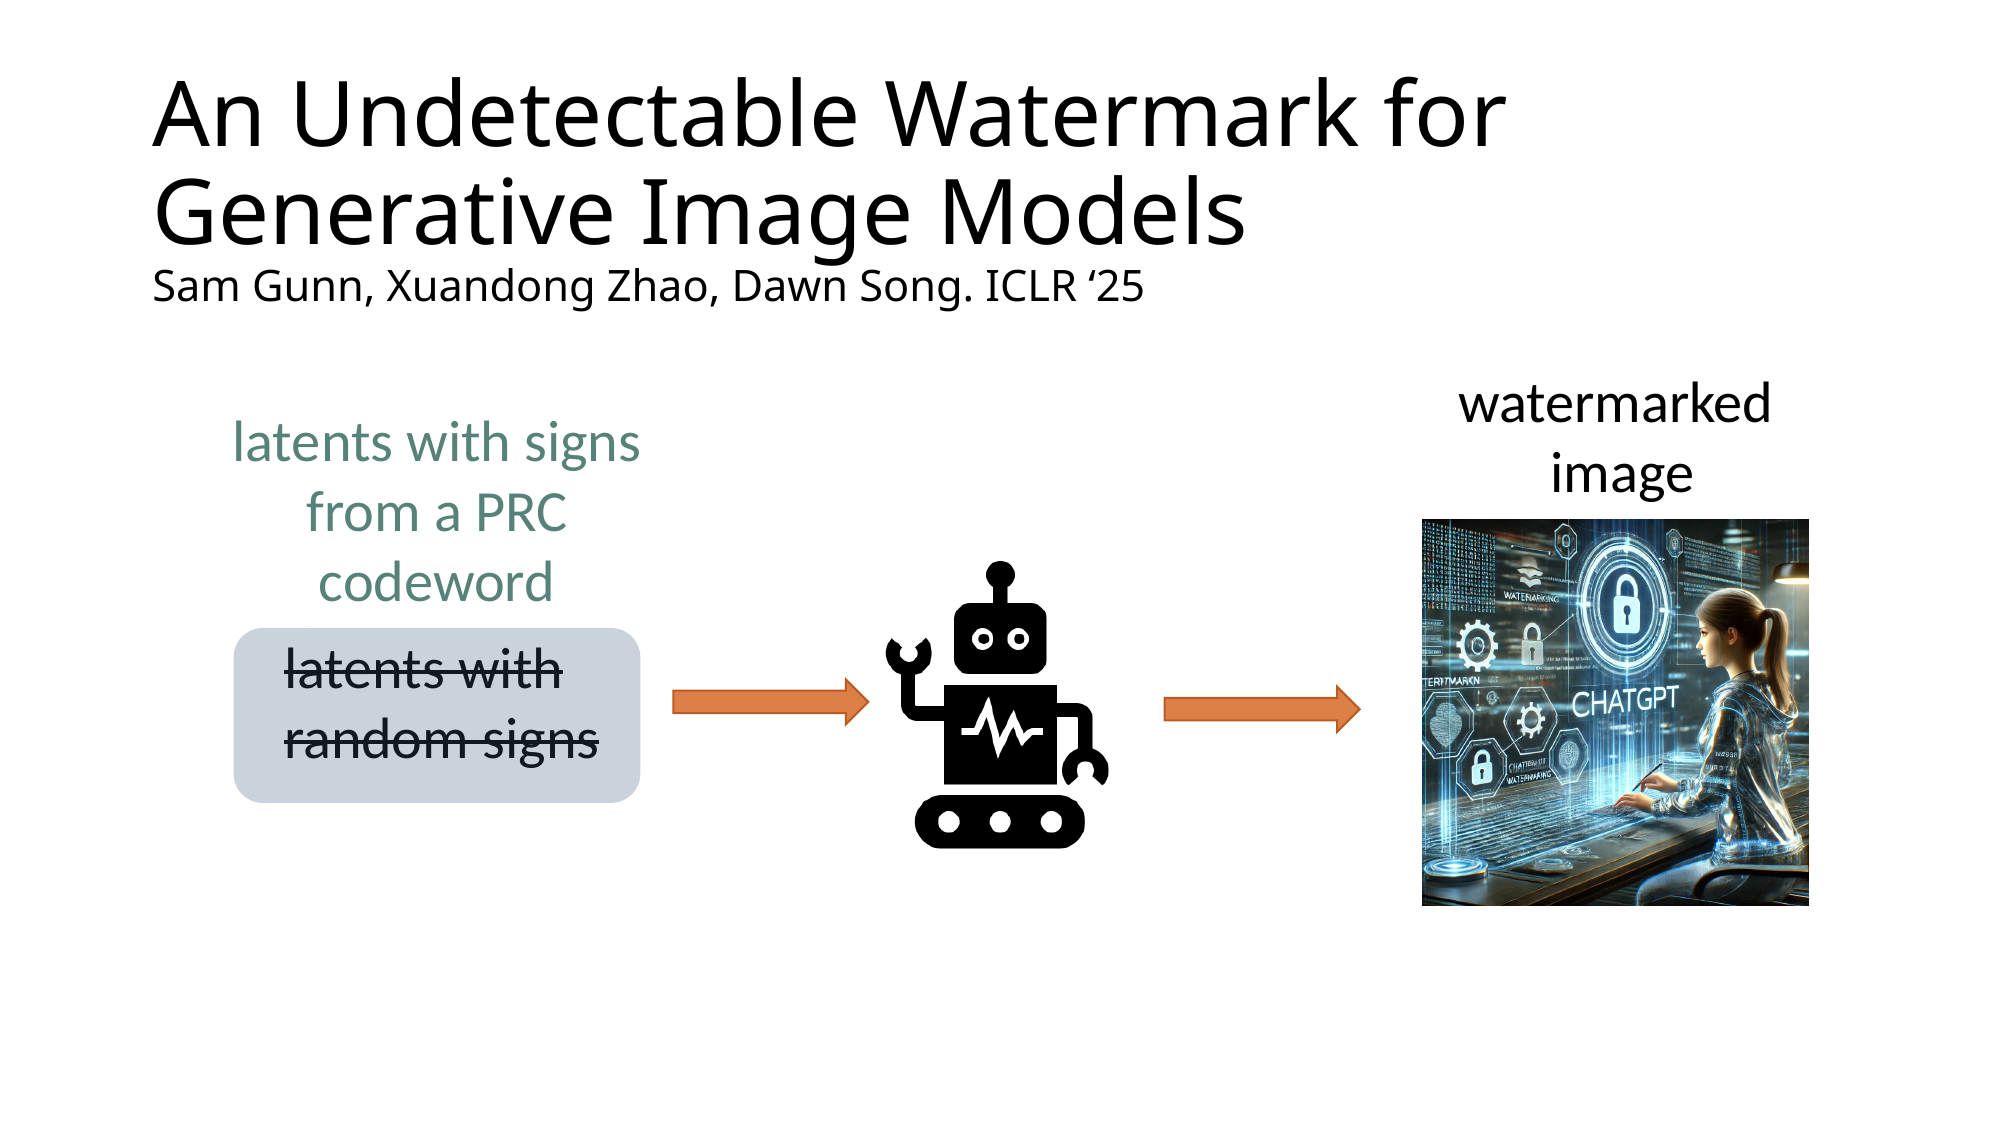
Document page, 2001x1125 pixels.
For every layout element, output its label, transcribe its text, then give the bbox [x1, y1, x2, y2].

picture [829, 539, 1170, 880]
text_box watermarked image [1443, 356, 1789, 512]
text_box [672, 689, 829, 715]
title An Undetectable Watermark for Generative Image Models Sam Gunn, Xuandong Zhao, Dawn Song. ICLR ‘25 [137, 59, 1934, 319]
text_box latents with random signs [269, 623, 677, 778]
picture [1422, 519, 1809, 906]
text_box latents with signs from a PRC codeword [181, 395, 693, 620]
text_box [232, 626, 642, 804]
text_box [1170, 684, 1362, 735]
